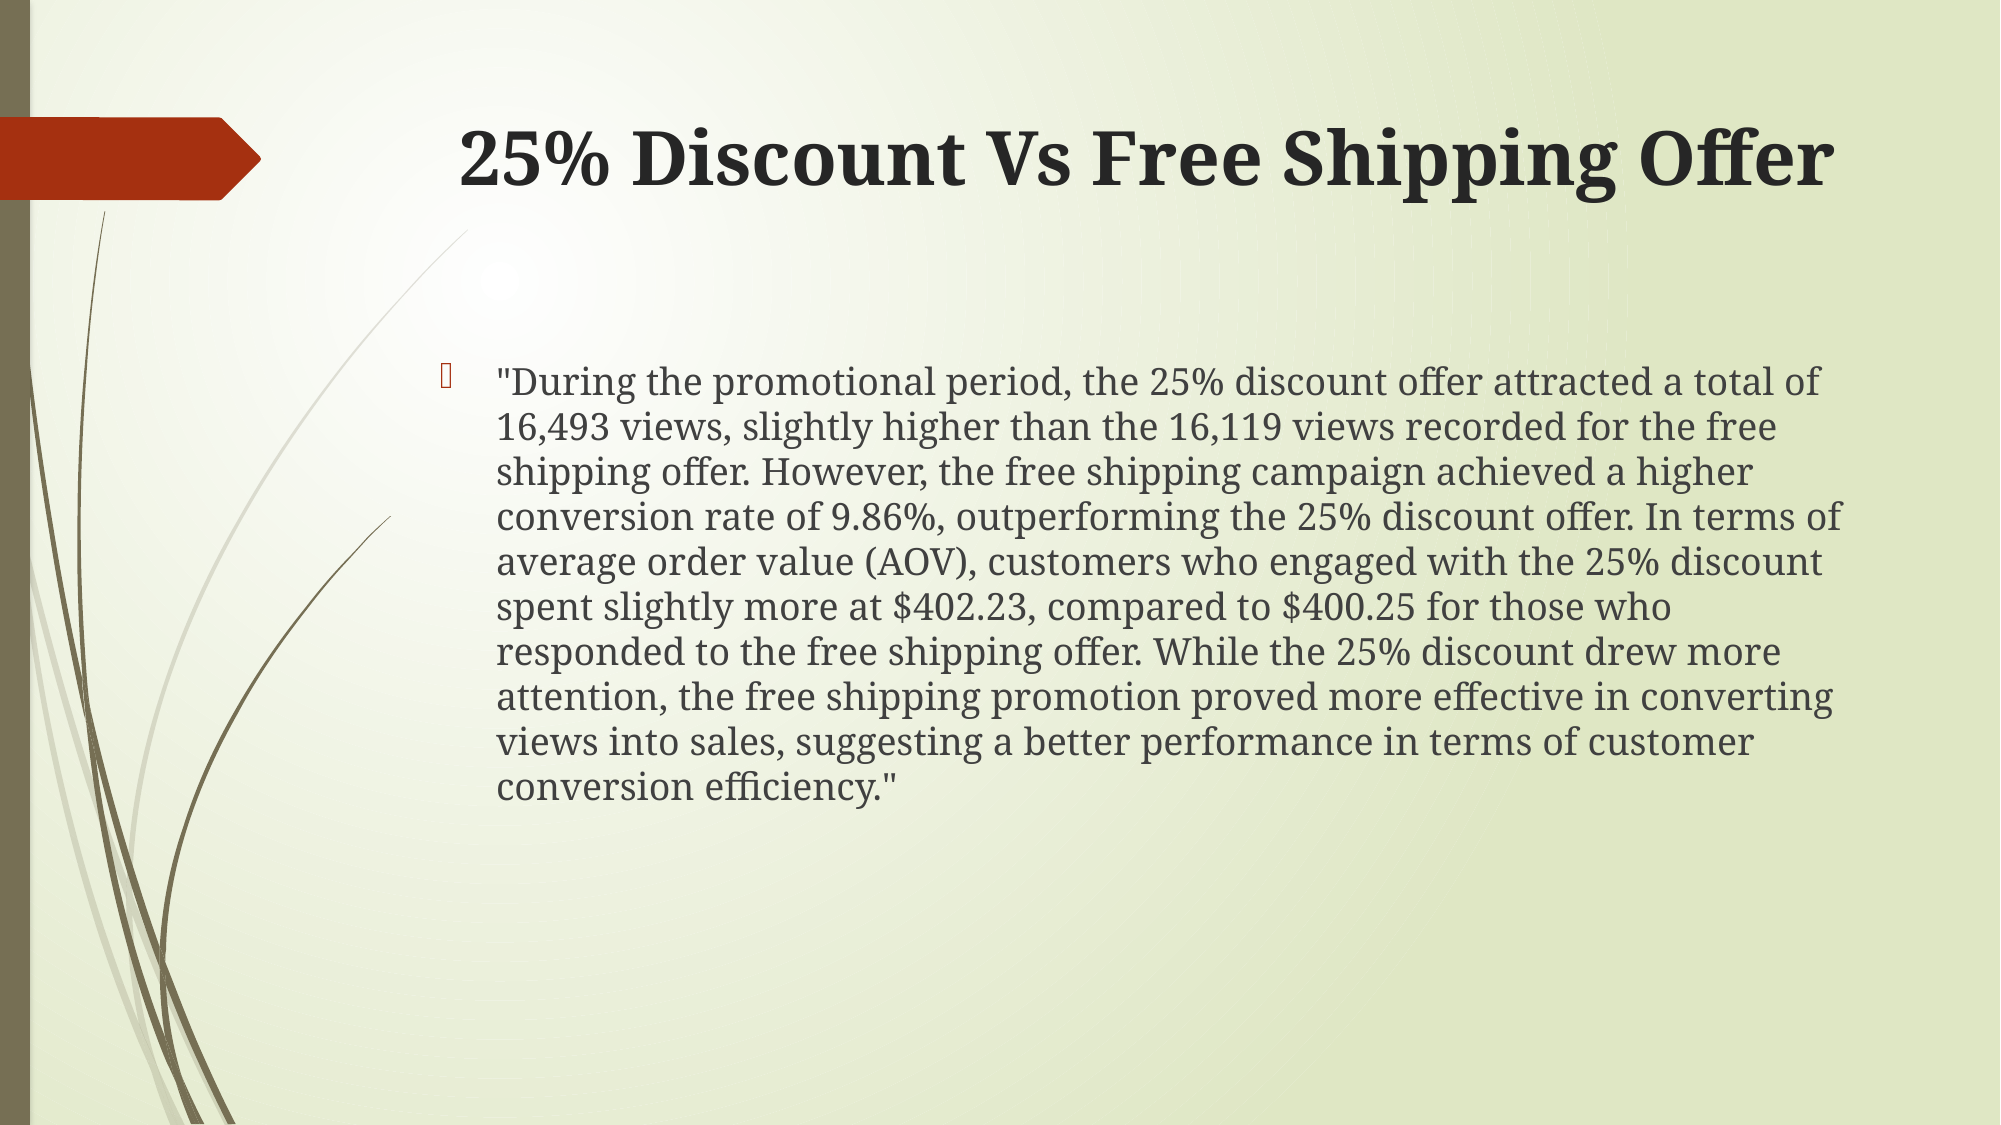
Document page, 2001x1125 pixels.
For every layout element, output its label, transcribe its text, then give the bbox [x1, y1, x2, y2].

list "During the promotional period, the 25% discount offer attracted a total of 16,493 views, slightly higher than the 16,119 views recorded for the free shipping offer. However, the free shipping campaign achieved a higher conversion rate of 9.86%, outperforming the 25% discount offer. In terms of average order value (AOV), customers who engaged with the 25% discount spent slightly more at $402.23, compared to $400.25 for those who responded to the free shipping offer. While the 25% discount drew more attention, the free shipping promotion proved more effective in converting views into sales, suggesting a better performance in terms of customer conversion efficiency." [424, 350, 1888, 970]
title 25% Discount Vs Free Shipping Offer [425, 102, 1888, 313]
